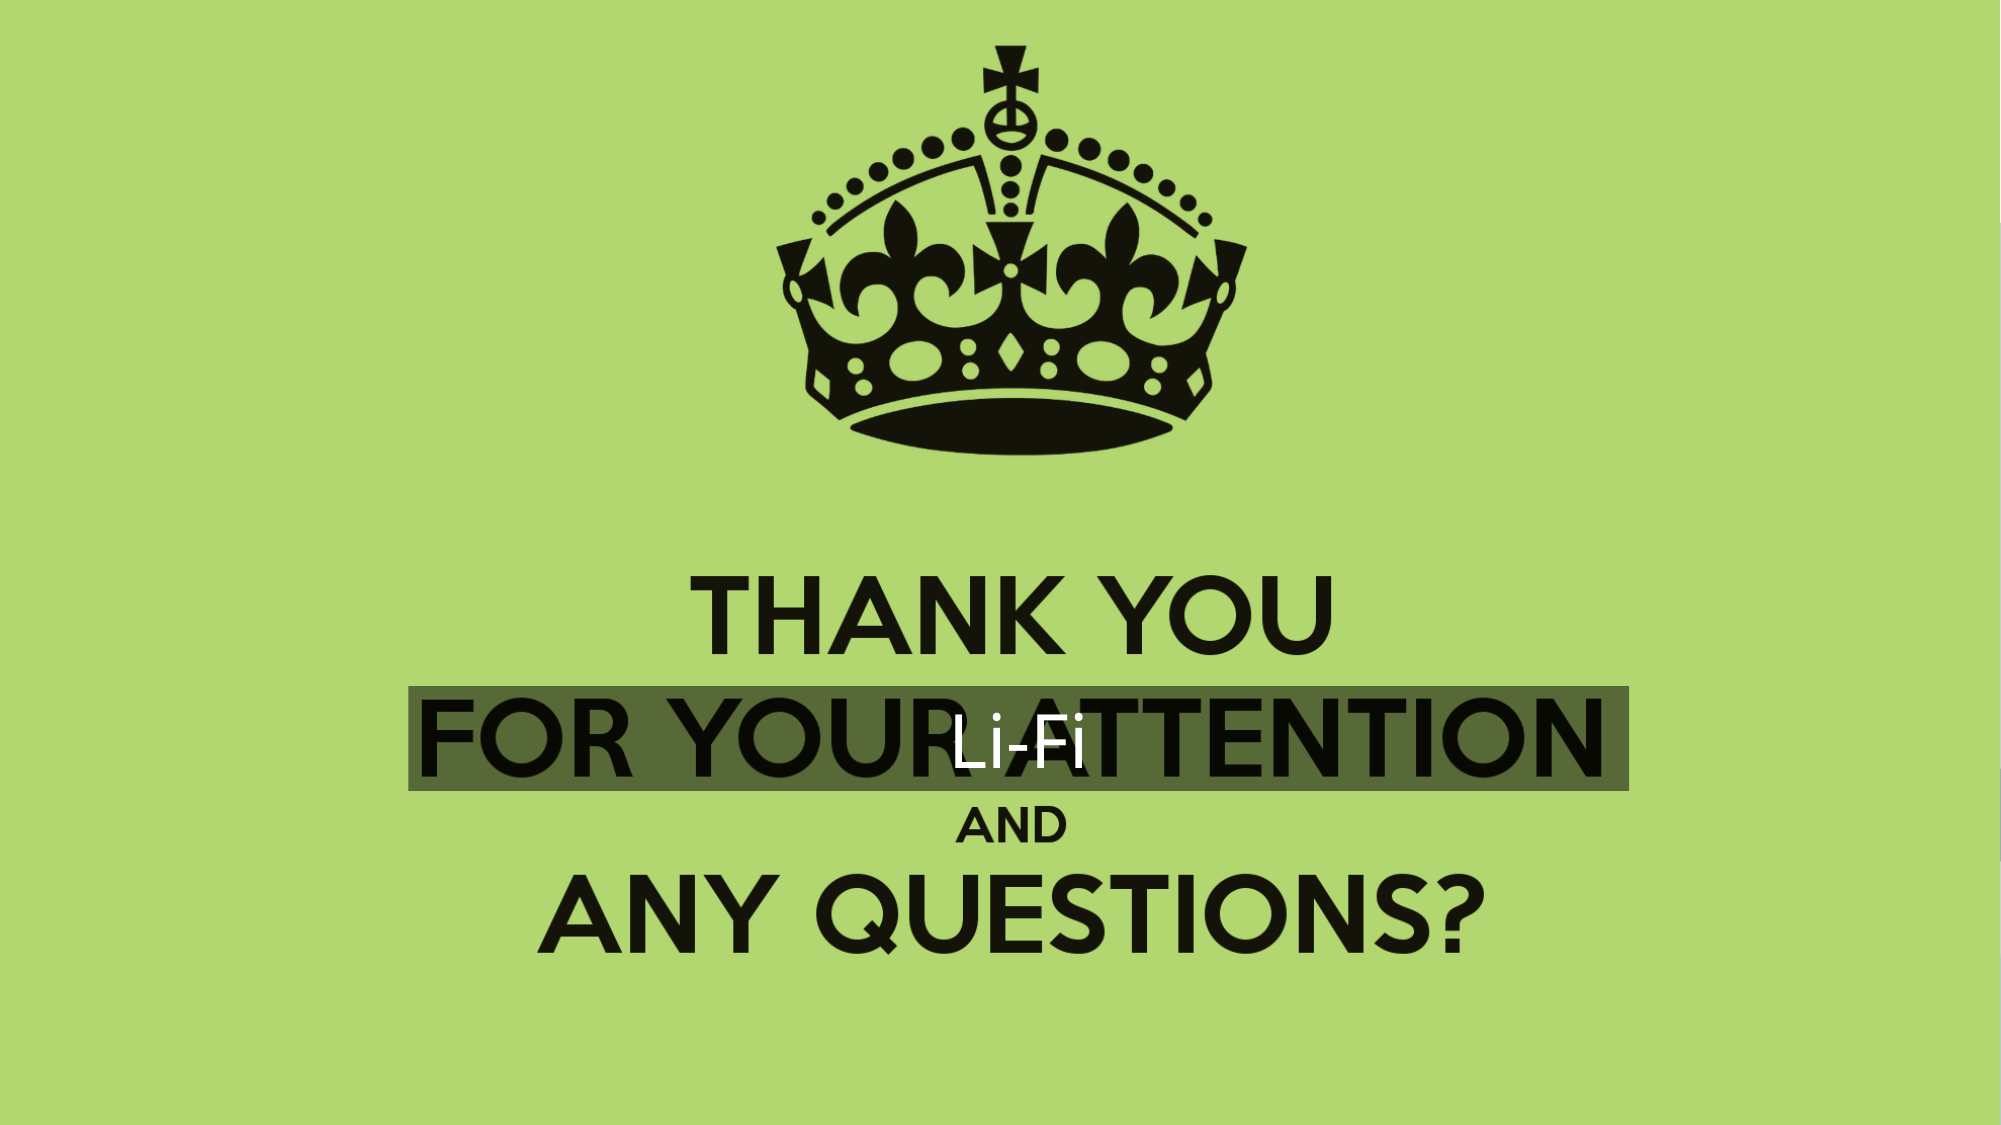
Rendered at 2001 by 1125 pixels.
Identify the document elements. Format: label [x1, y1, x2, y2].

list [0, 0, 2000, 1125]
